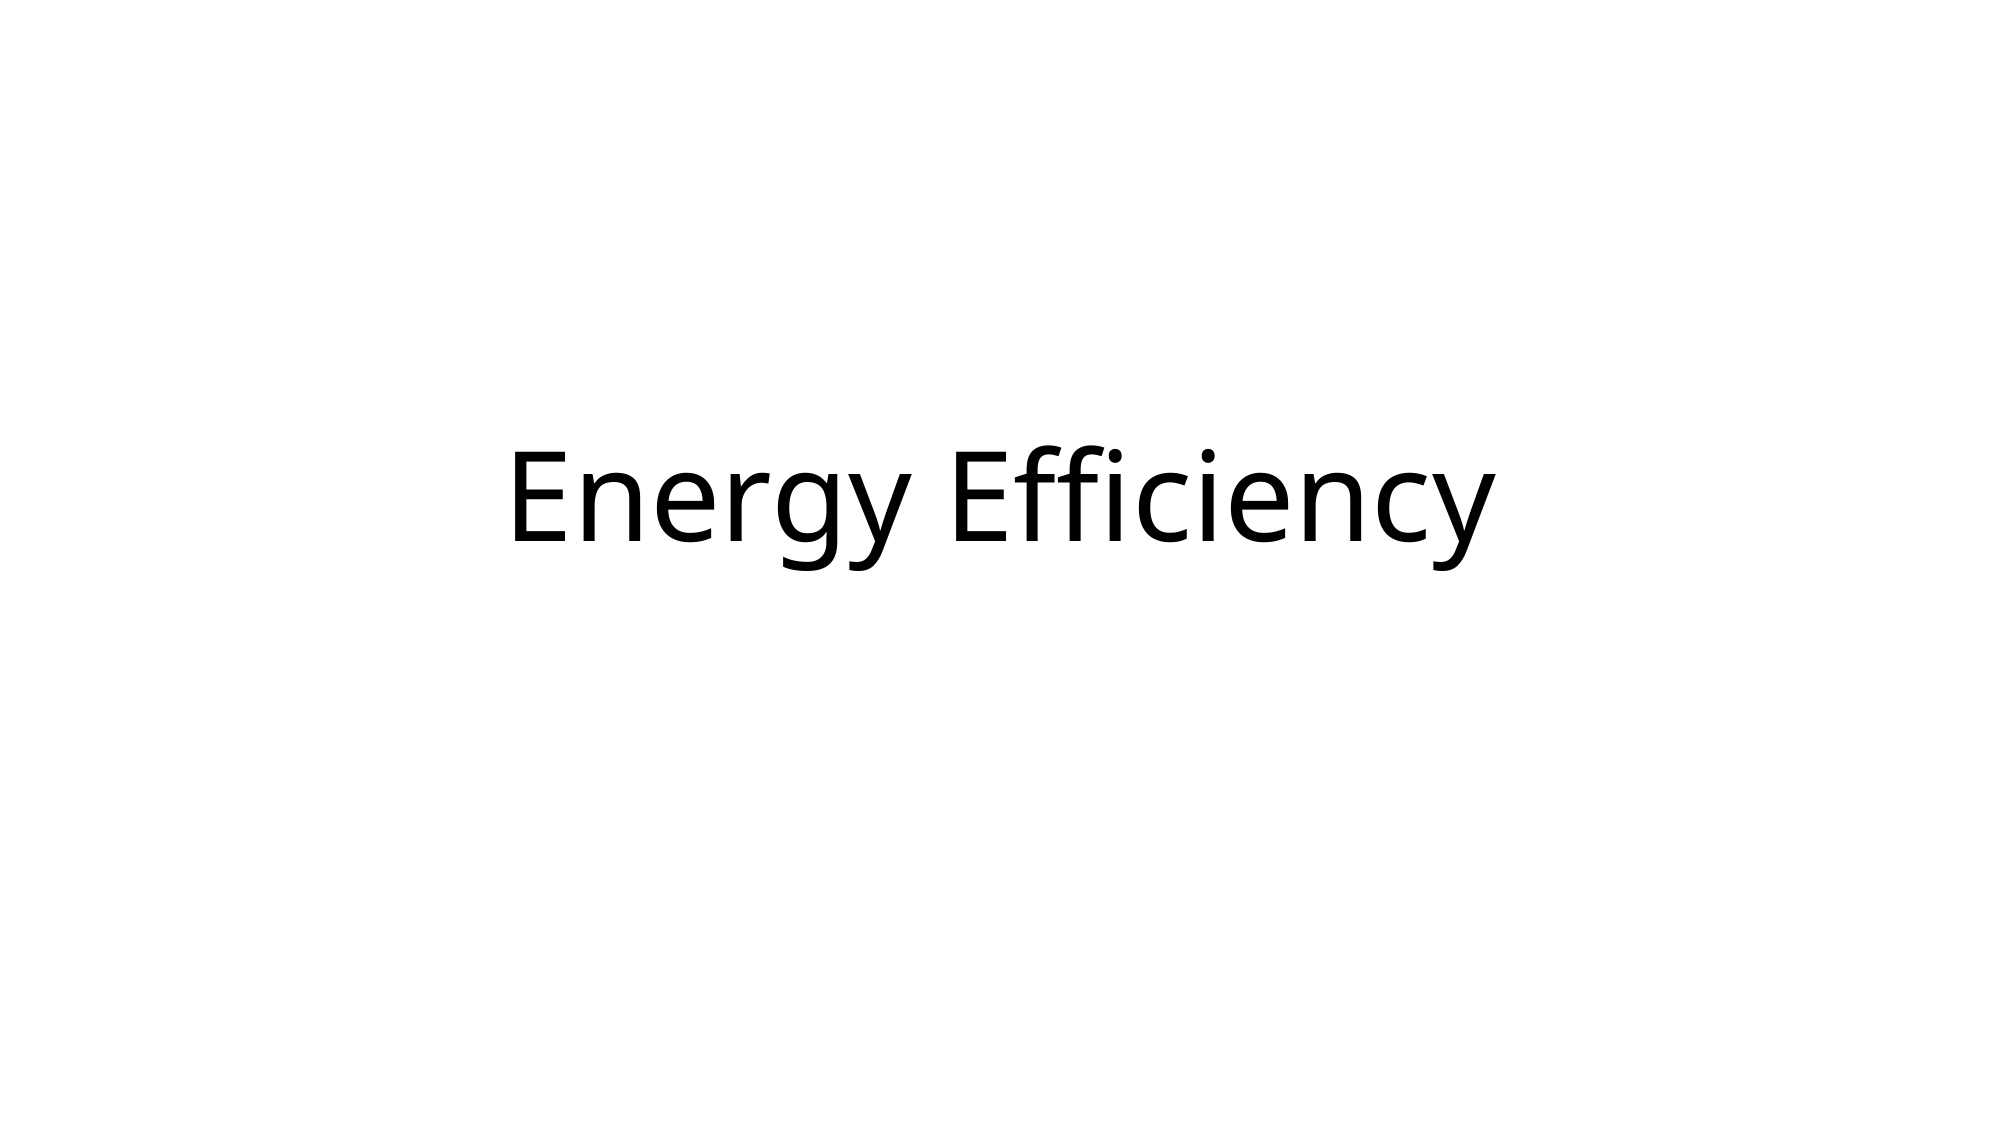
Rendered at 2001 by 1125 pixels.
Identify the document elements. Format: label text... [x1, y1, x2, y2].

title Energy Efficiency [249, 184, 1750, 576]
